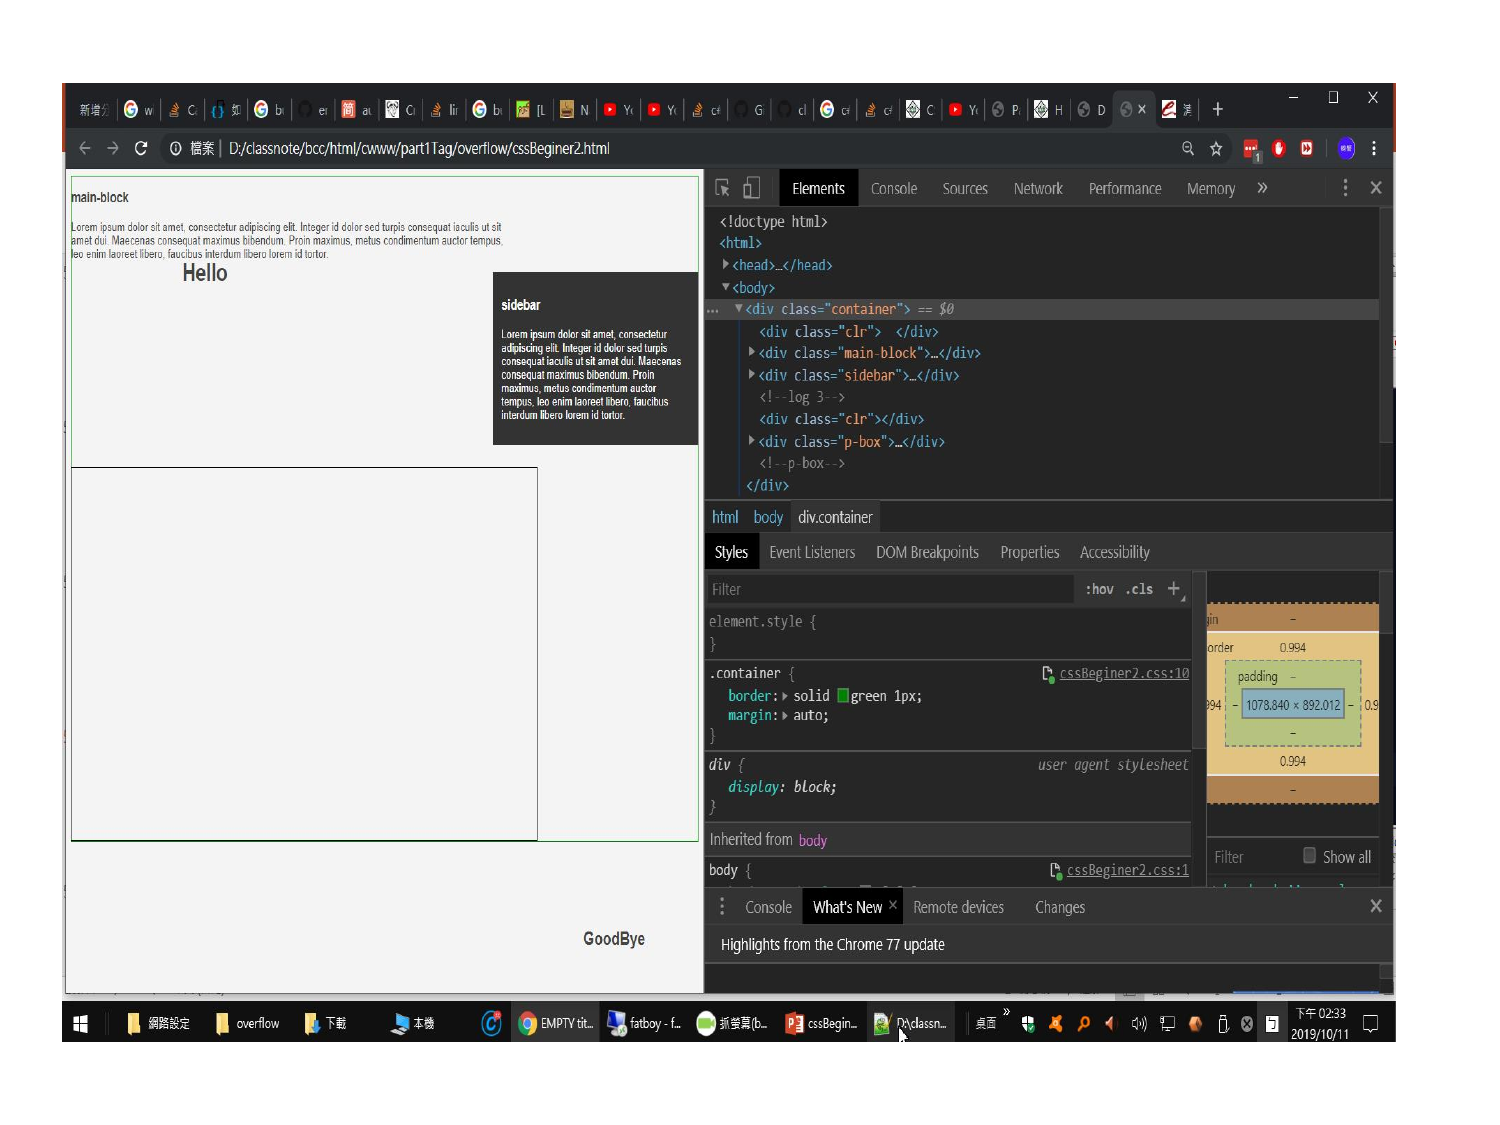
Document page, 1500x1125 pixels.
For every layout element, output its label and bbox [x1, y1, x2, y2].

picture [62, 83, 1396, 1042]
